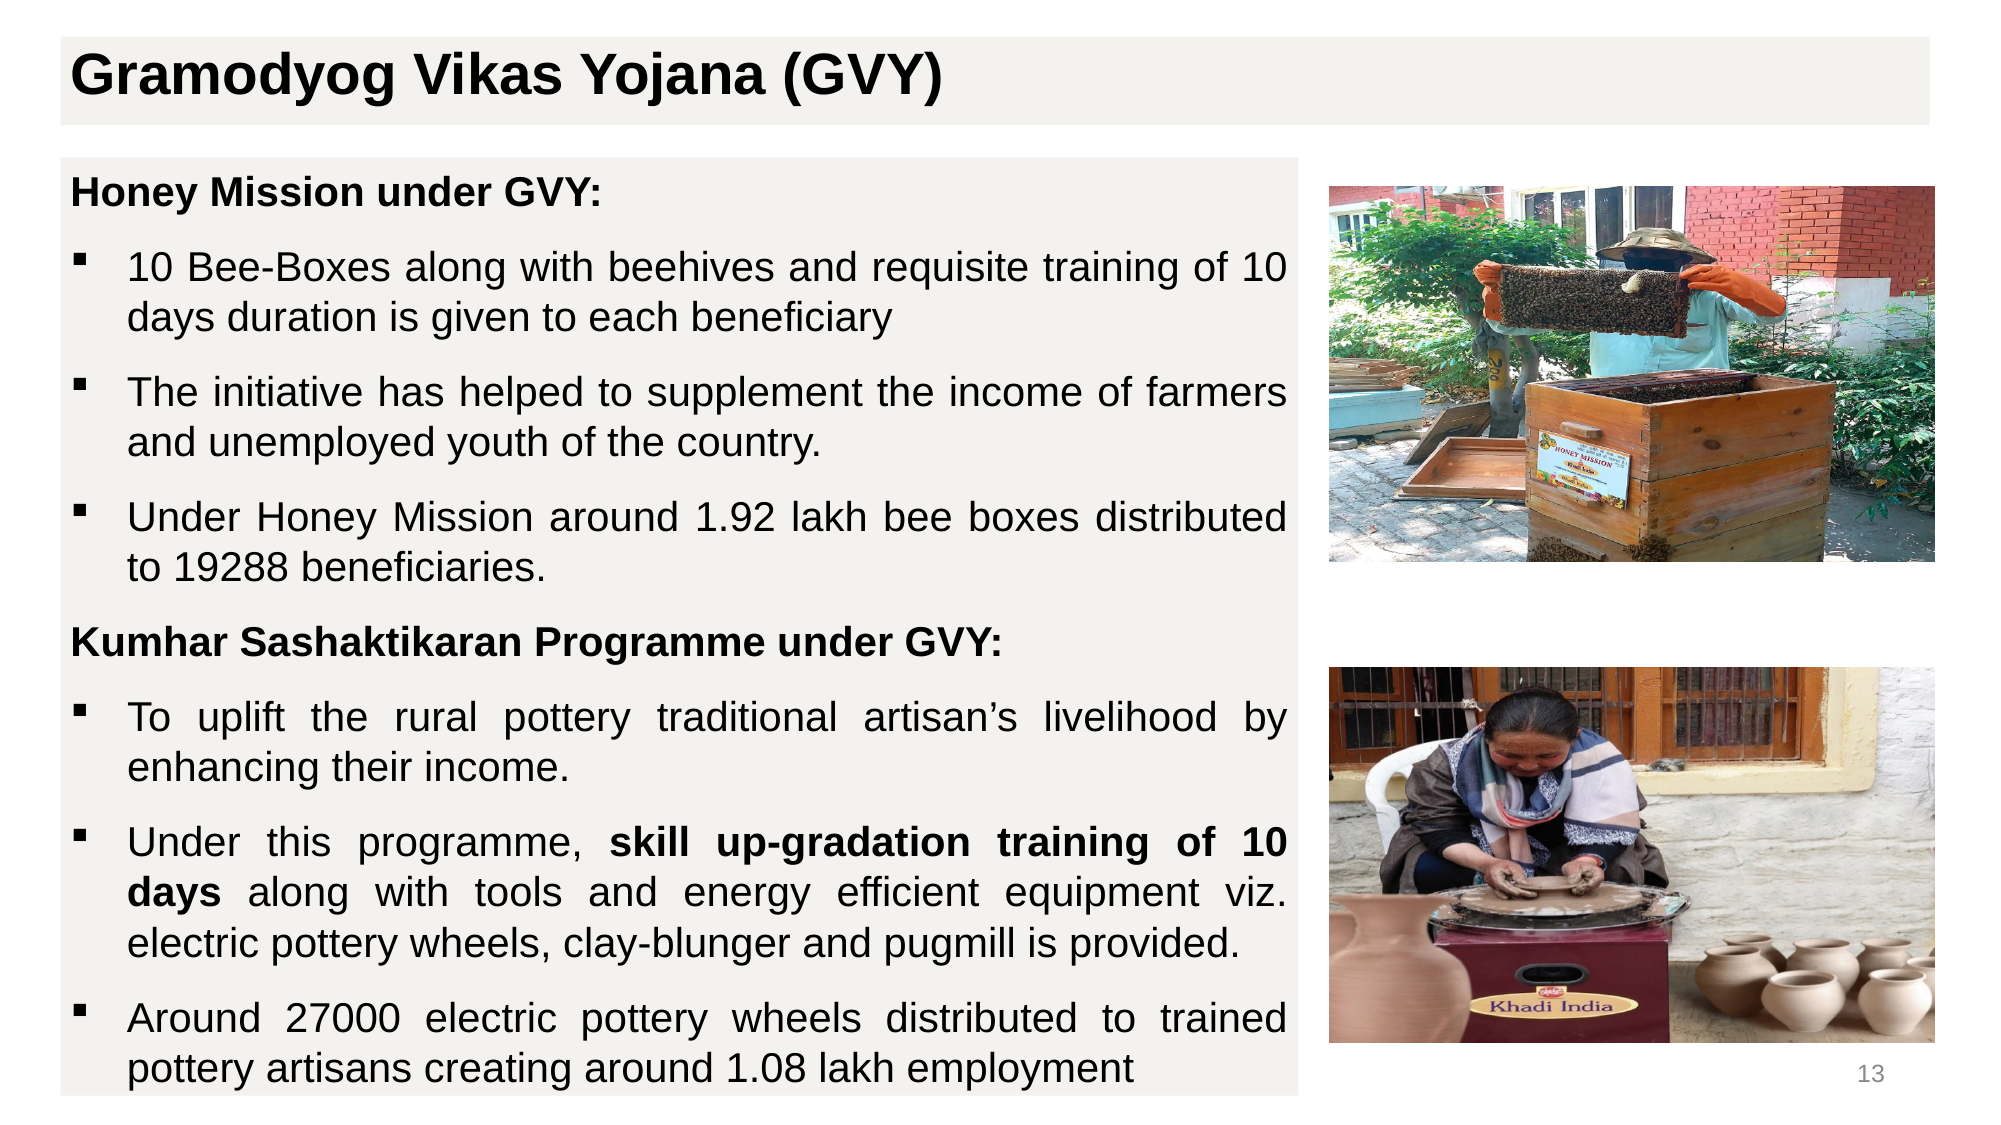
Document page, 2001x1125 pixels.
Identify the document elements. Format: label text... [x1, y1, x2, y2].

picture [1329, 667, 1935, 1043]
text_box Gramodyog Vikas Yojana (GVY) [60, 36, 1930, 125]
text_box Honey Mission under GVY: 10 Bee-Boxes along with beehives and requisite training of 10 days duration is given to each beneficiary The initiative has helped to supplement the income of farmers and unemployed youth of the country. Under Honey Mission around 1.92 lakh bee boxes distributed to 19288 beneficiaries. Kumhar Sashaktikaran Programme under GVY: To uplift the rural pottery traditional artisan’s livelihood by enhancing their income. Under this programme, skill up-gradation training of 10 days along with tools and energy efficient equipment viz. electric pottery wheels, clay-blunger and pugmill is provided. Around 27000 electric pottery wheels distributed to trained pottery artisans creating around 1.08 lakh employment [60, 157, 1299, 1096]
picture [1329, 186, 1935, 562]
slide_number 13 [1433, 1052, 1900, 1103]
